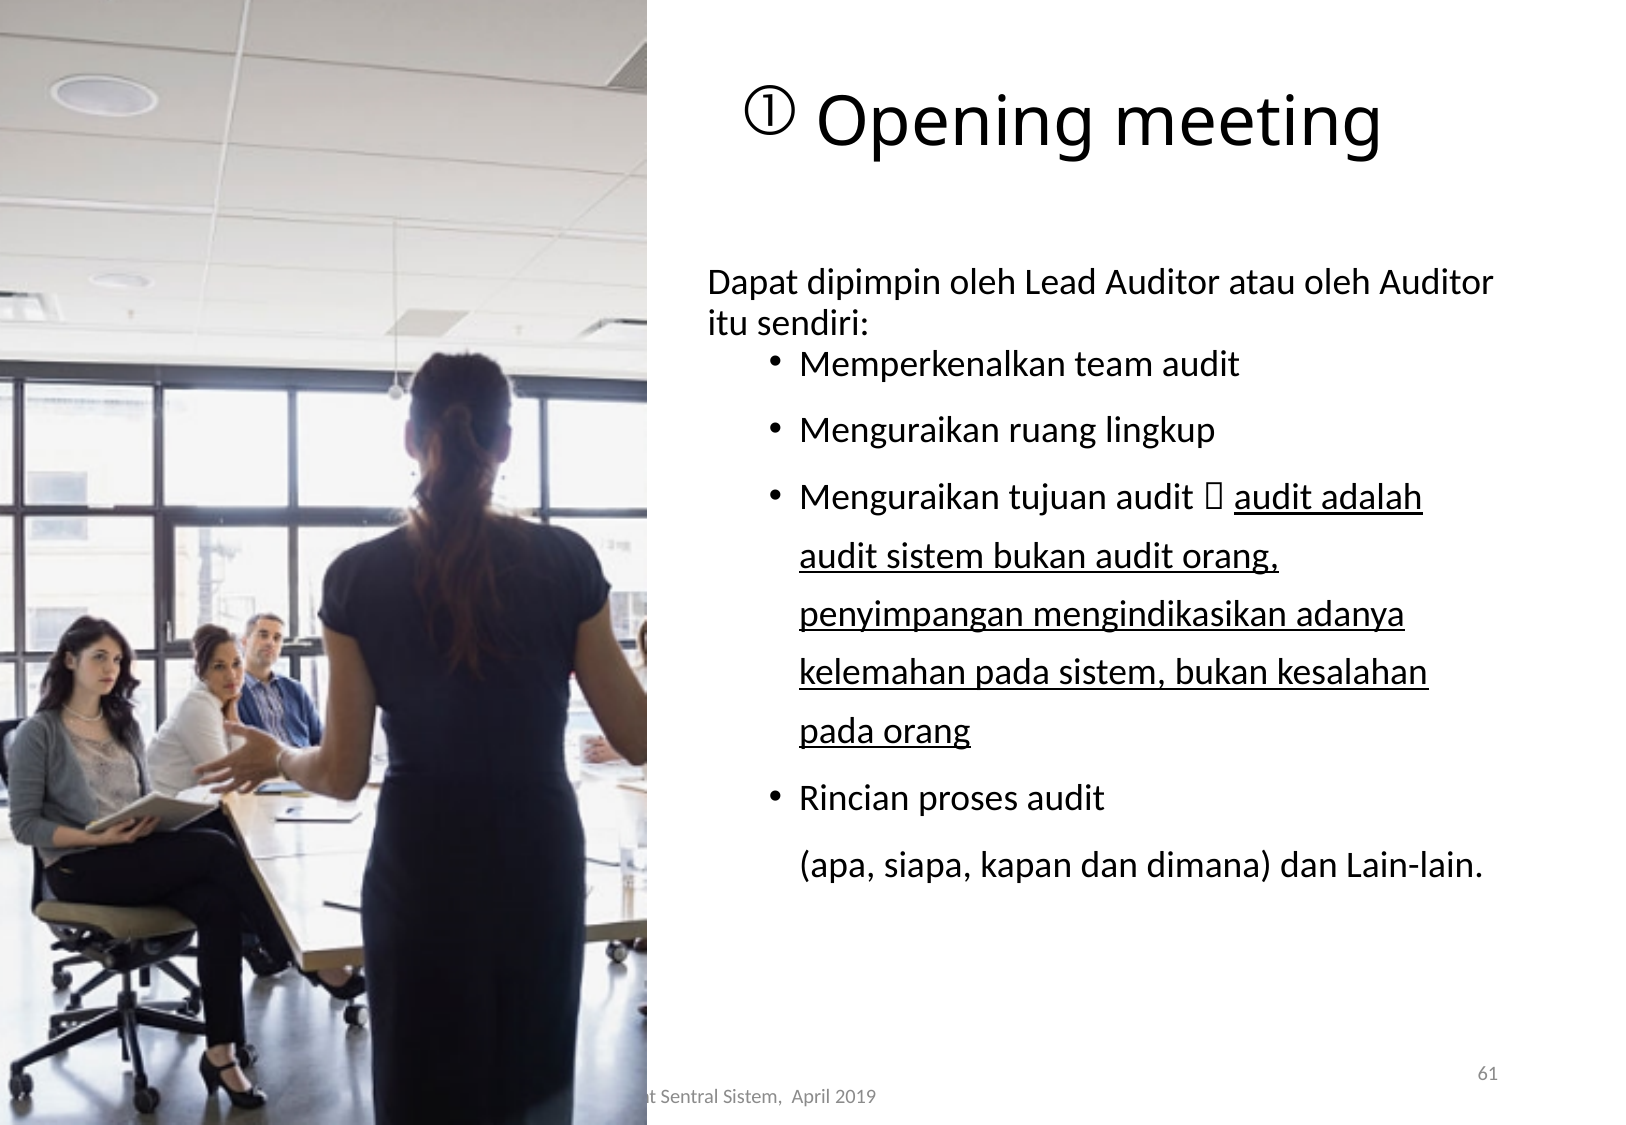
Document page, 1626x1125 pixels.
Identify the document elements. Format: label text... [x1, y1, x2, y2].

footer Audit integrasi ISO 9001 ; ISO 14001 & ISO 45001 Rev 01 - © Copyright Sentral Sistem, April 2019 [647, 1065, 968, 1125]
list Dapat dipimpin oleh Lead Auditor atau oleh Auditor itu sendiri: Memperkenalkan team audit Menguraikan ruang lingkup Menguraikan tujuan audit  audit adalah audit sistem bukan audit orang, penyimpangan mengindikasikan adanya kelemahan pada sistem, bukan kesalahan pada orang Rincian proses audit (apa, siapa, kapan dan dimana) dan Lain-lain. [692, 254, 1514, 1023]
title Opening meeting [647, 78, 1573, 169]
slide_number 61 [1147, 1042, 1514, 1103]
picture [0, 0, 647, 1125]
